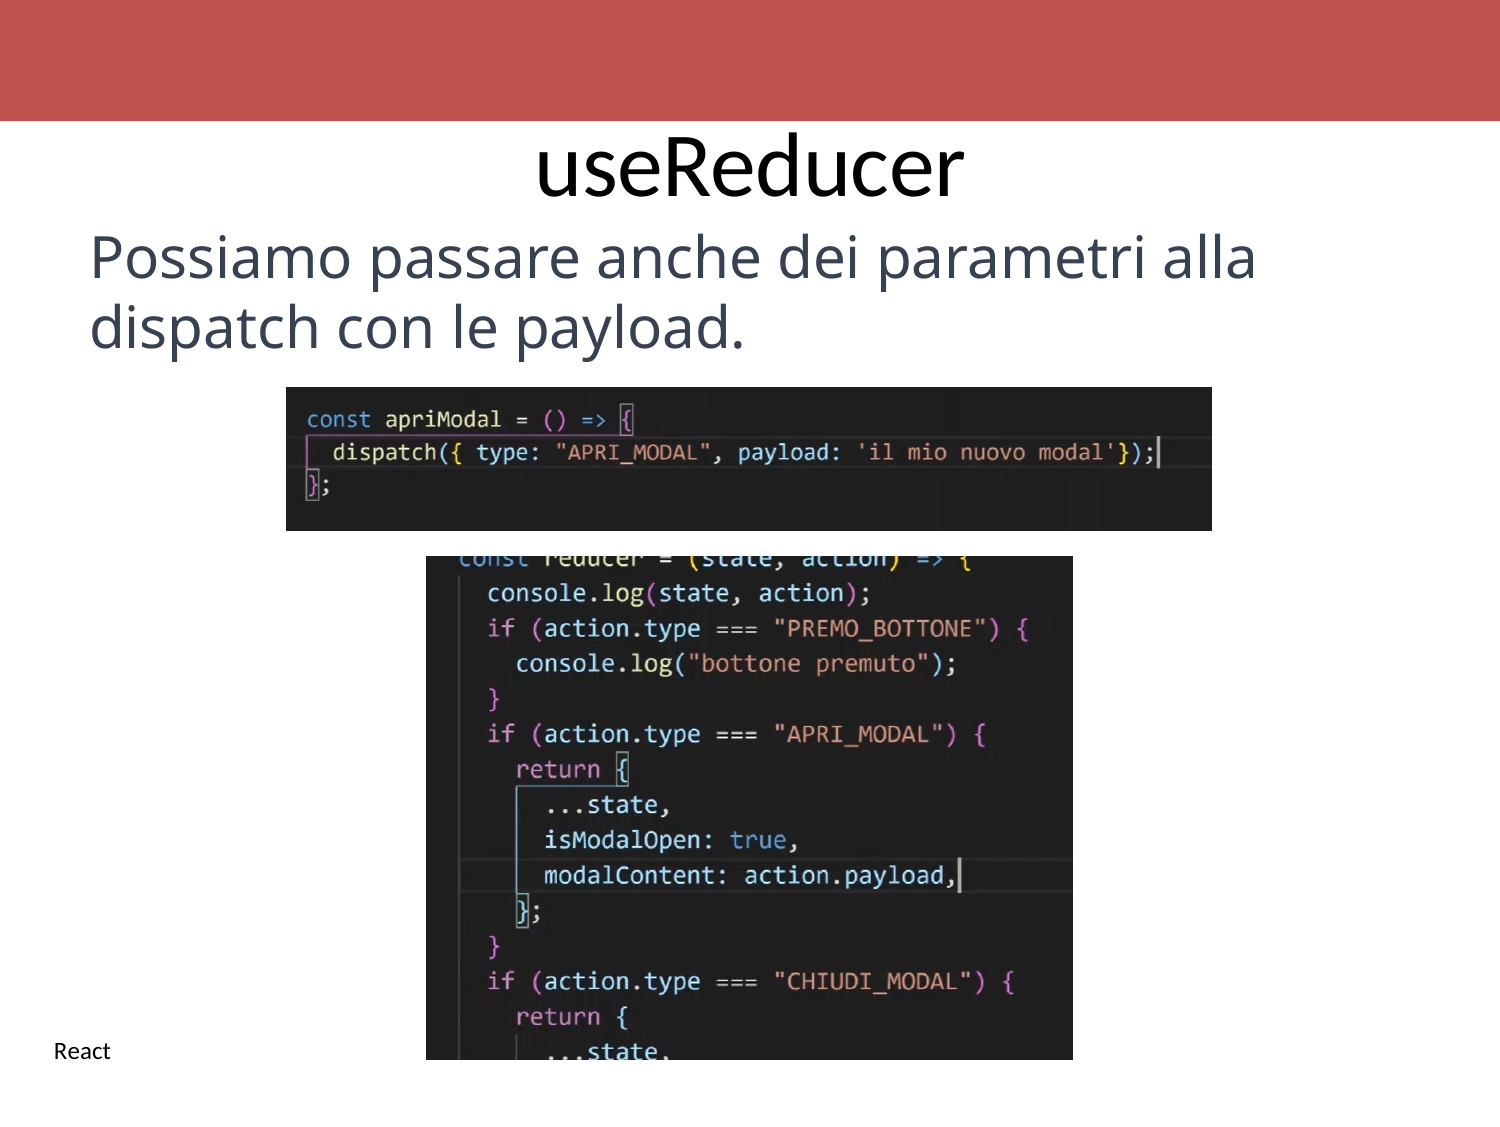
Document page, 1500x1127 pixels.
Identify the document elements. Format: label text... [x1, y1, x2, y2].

picture [286, 387, 1212, 532]
picture [425, 556, 1073, 1061]
text_box Possiamo passare anche dei parametri alla dispatch con le payload. [87, 191, 1412, 361]
footer React [51, 1038, 112, 1127]
title useReducer [87, 122, 1413, 293]
text_box [0, 0, 1500, 122]
